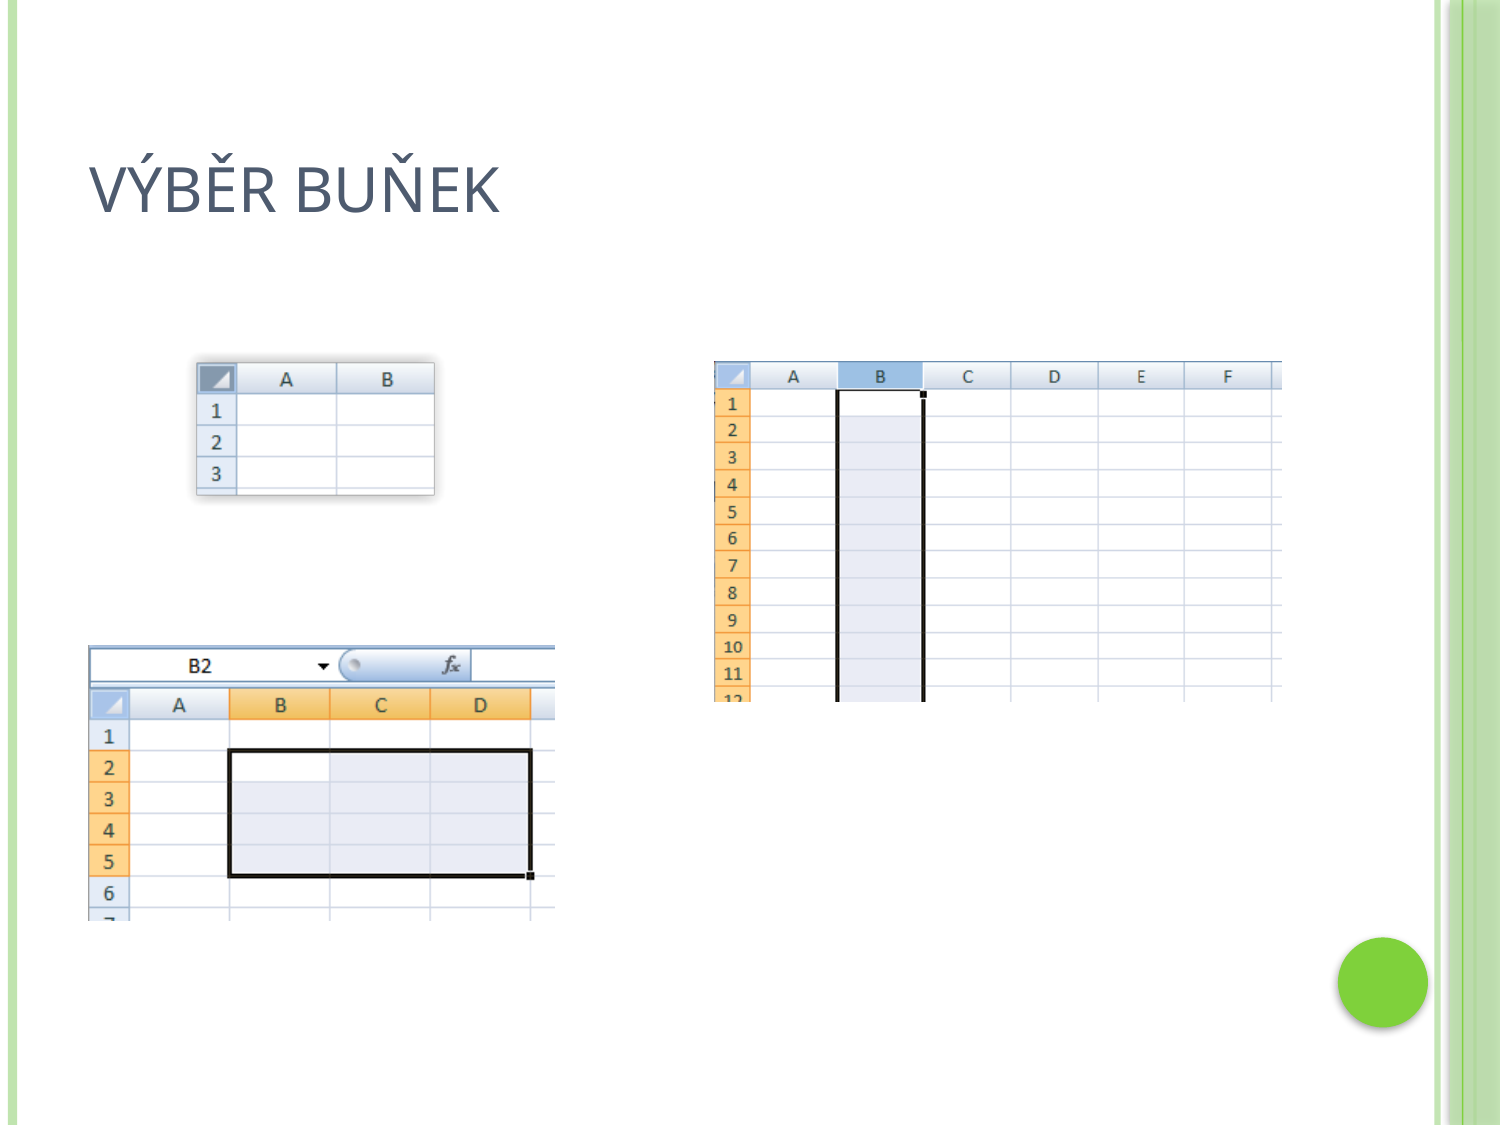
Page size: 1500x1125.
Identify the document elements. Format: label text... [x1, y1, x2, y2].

picture [87, 644, 555, 921]
title Výběr buňek [75, 45, 1300, 233]
picture [182, 349, 448, 509]
picture [714, 361, 1283, 702]
